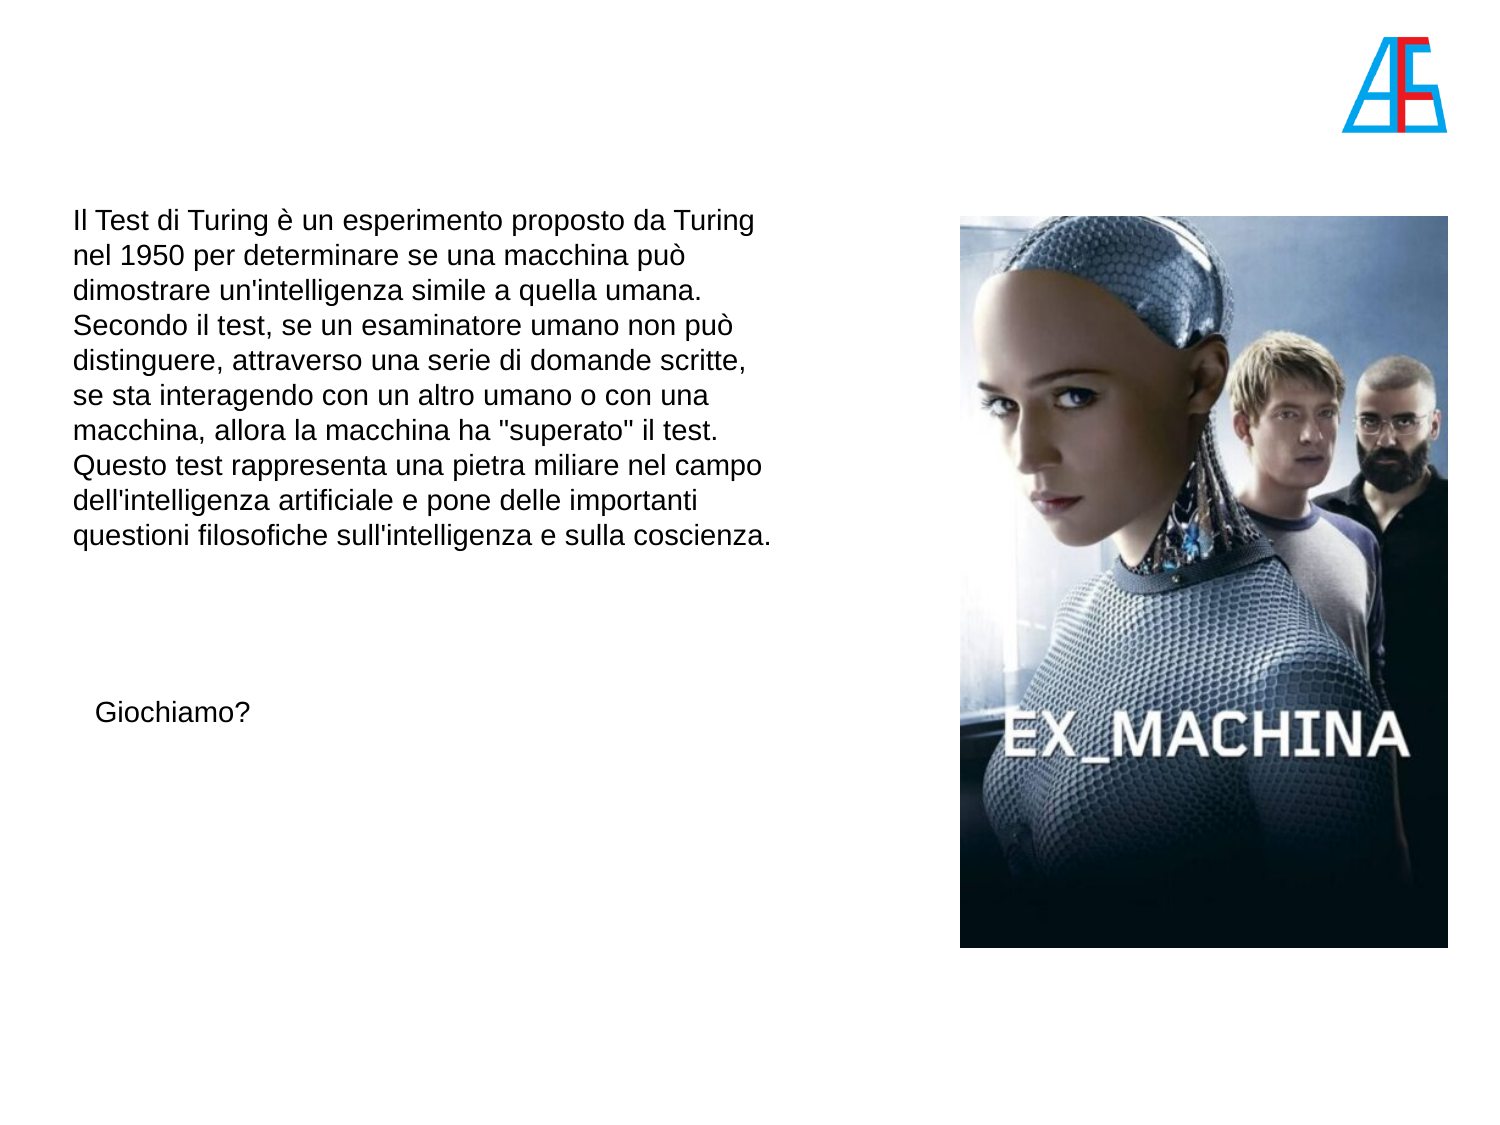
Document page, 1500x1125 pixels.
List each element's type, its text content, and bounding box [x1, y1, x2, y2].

text_box Giochiamo? [79, 685, 593, 736]
picture [960, 216, 1448, 948]
text_box Il Test di Turing è un esperimento proposto da Turing nel 1950 per determinare se una macchina può dimostrare un'intelligenza simile a quella umana. Secondo il test, se un esaminatore umano non può distinguere, attraverso una serie di domande scritte, se sta interagendo con un altro umano o con una macchina, allora la macchina ha "superato" il test. Questo test rappresenta una pietra miliare nel campo dell'intelligenza artificiale e pone delle importanti questioni filosofiche sull'intelligenza e sulla coscienza. [57, 193, 808, 559]
picture [1338, 25, 1450, 158]
